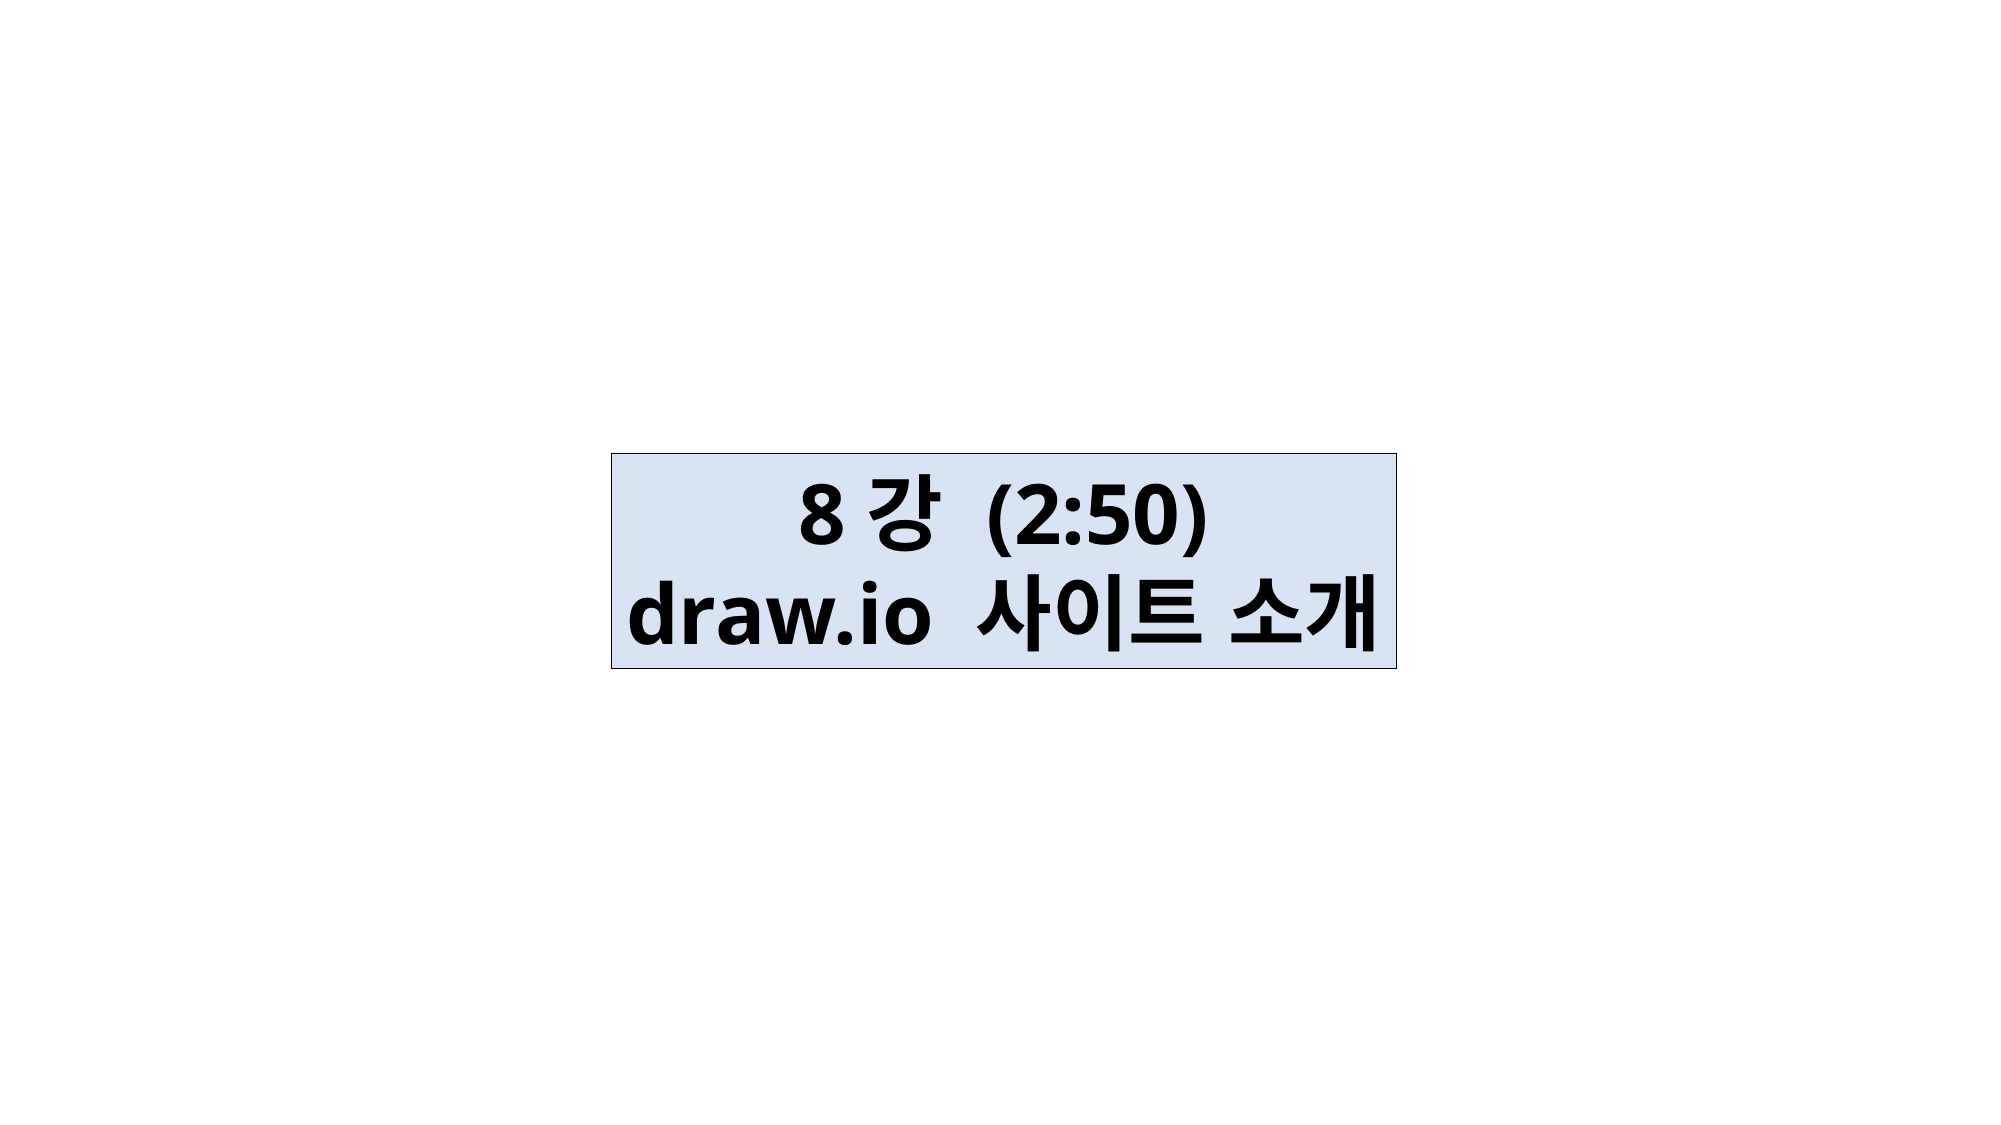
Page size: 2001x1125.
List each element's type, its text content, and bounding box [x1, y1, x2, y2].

text_box 8강 (2:50) draw.io 사이트 소개 [611, 453, 1397, 669]
